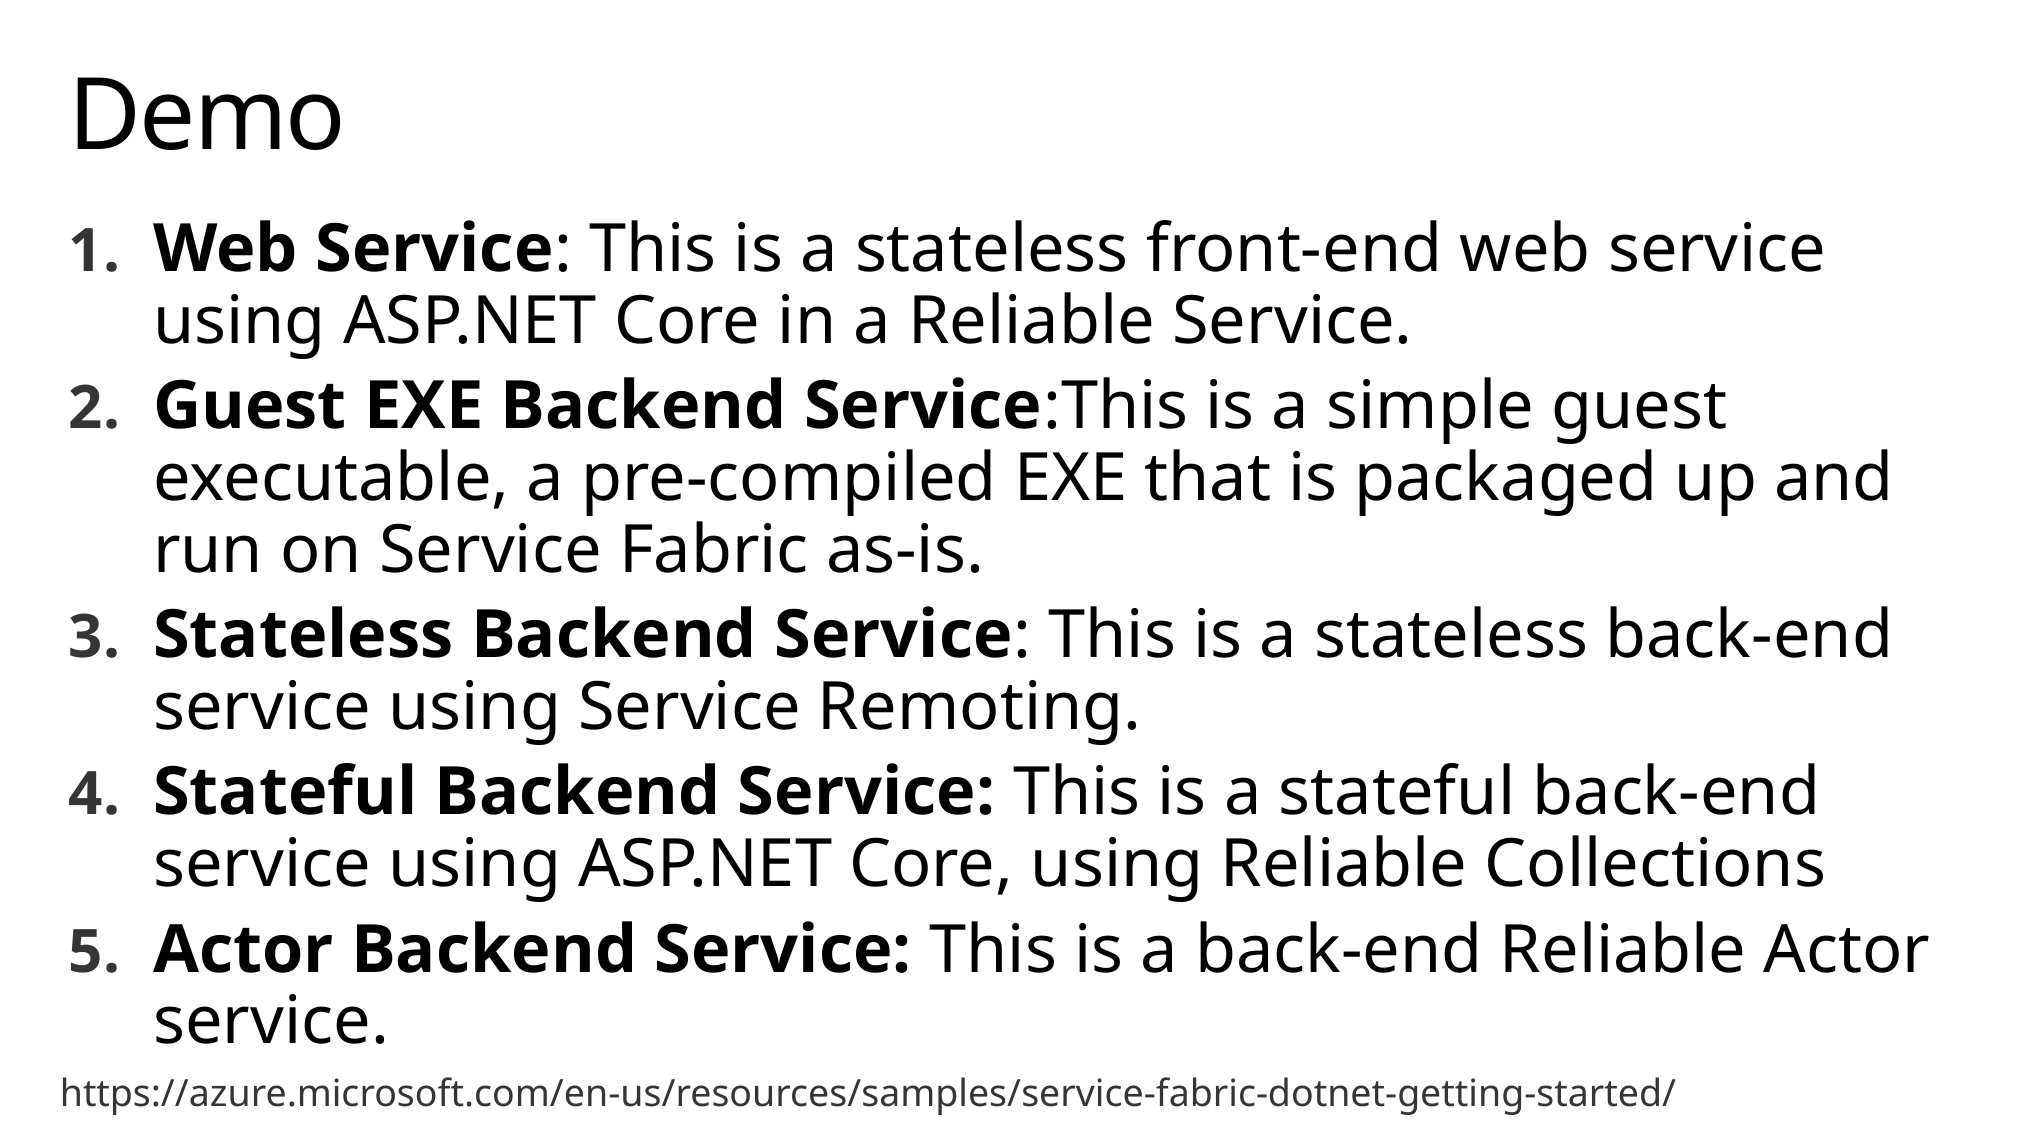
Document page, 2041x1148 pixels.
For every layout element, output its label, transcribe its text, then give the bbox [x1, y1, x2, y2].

list Web Service: This is a stateless front-end web service using ASP.NET Core in a Reliable Service. Guest EXE Backend Service:This is a simple guest executable, a pre-compiled EXE that is packaged up and run on Service Fabric as-is. Stateless Backend Service: This is a stateless back-end service using Service Remoting. Stateful Backend Service: This is a stateful back-end service using ASP.NET Core, using Reliable Collections Actor Backend Service: This is a back-end Reliable Actor service. [45, 198, 1996, 1021]
text_box https://azure.microsoft.com/en-us/resources/samples/service-fabric-dotnet-getting-started/ [45, 1061, 1795, 1121]
title Demo [45, 48, 1996, 198]
